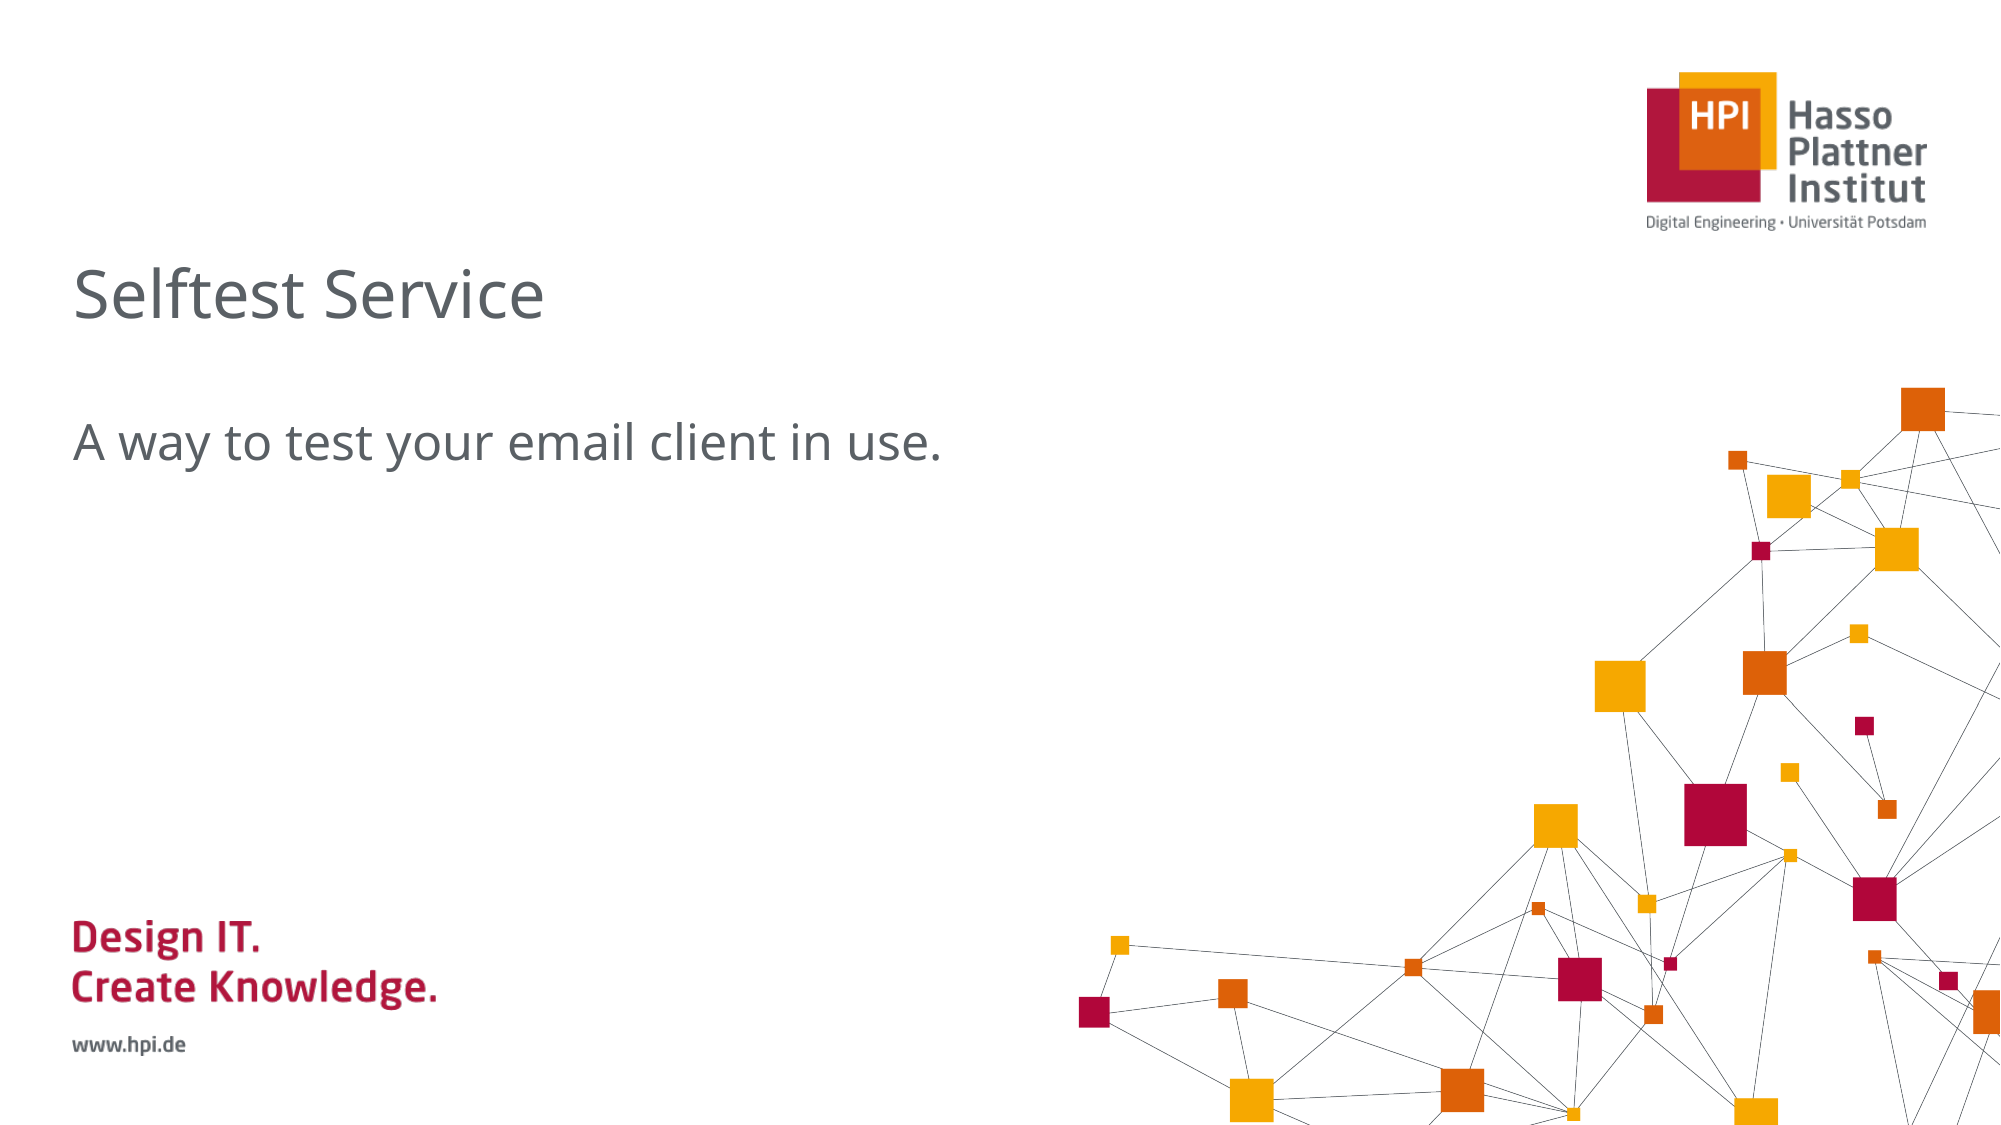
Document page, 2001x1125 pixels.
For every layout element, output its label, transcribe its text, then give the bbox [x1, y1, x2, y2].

title Selftest Service [73, 154, 1309, 332]
picture [71, 920, 437, 1056]
picture [1647, 72, 1927, 231]
subtitle A way to test your email client in use. [73, 410, 1312, 535]
picture [783, 284, 2000, 1125]
